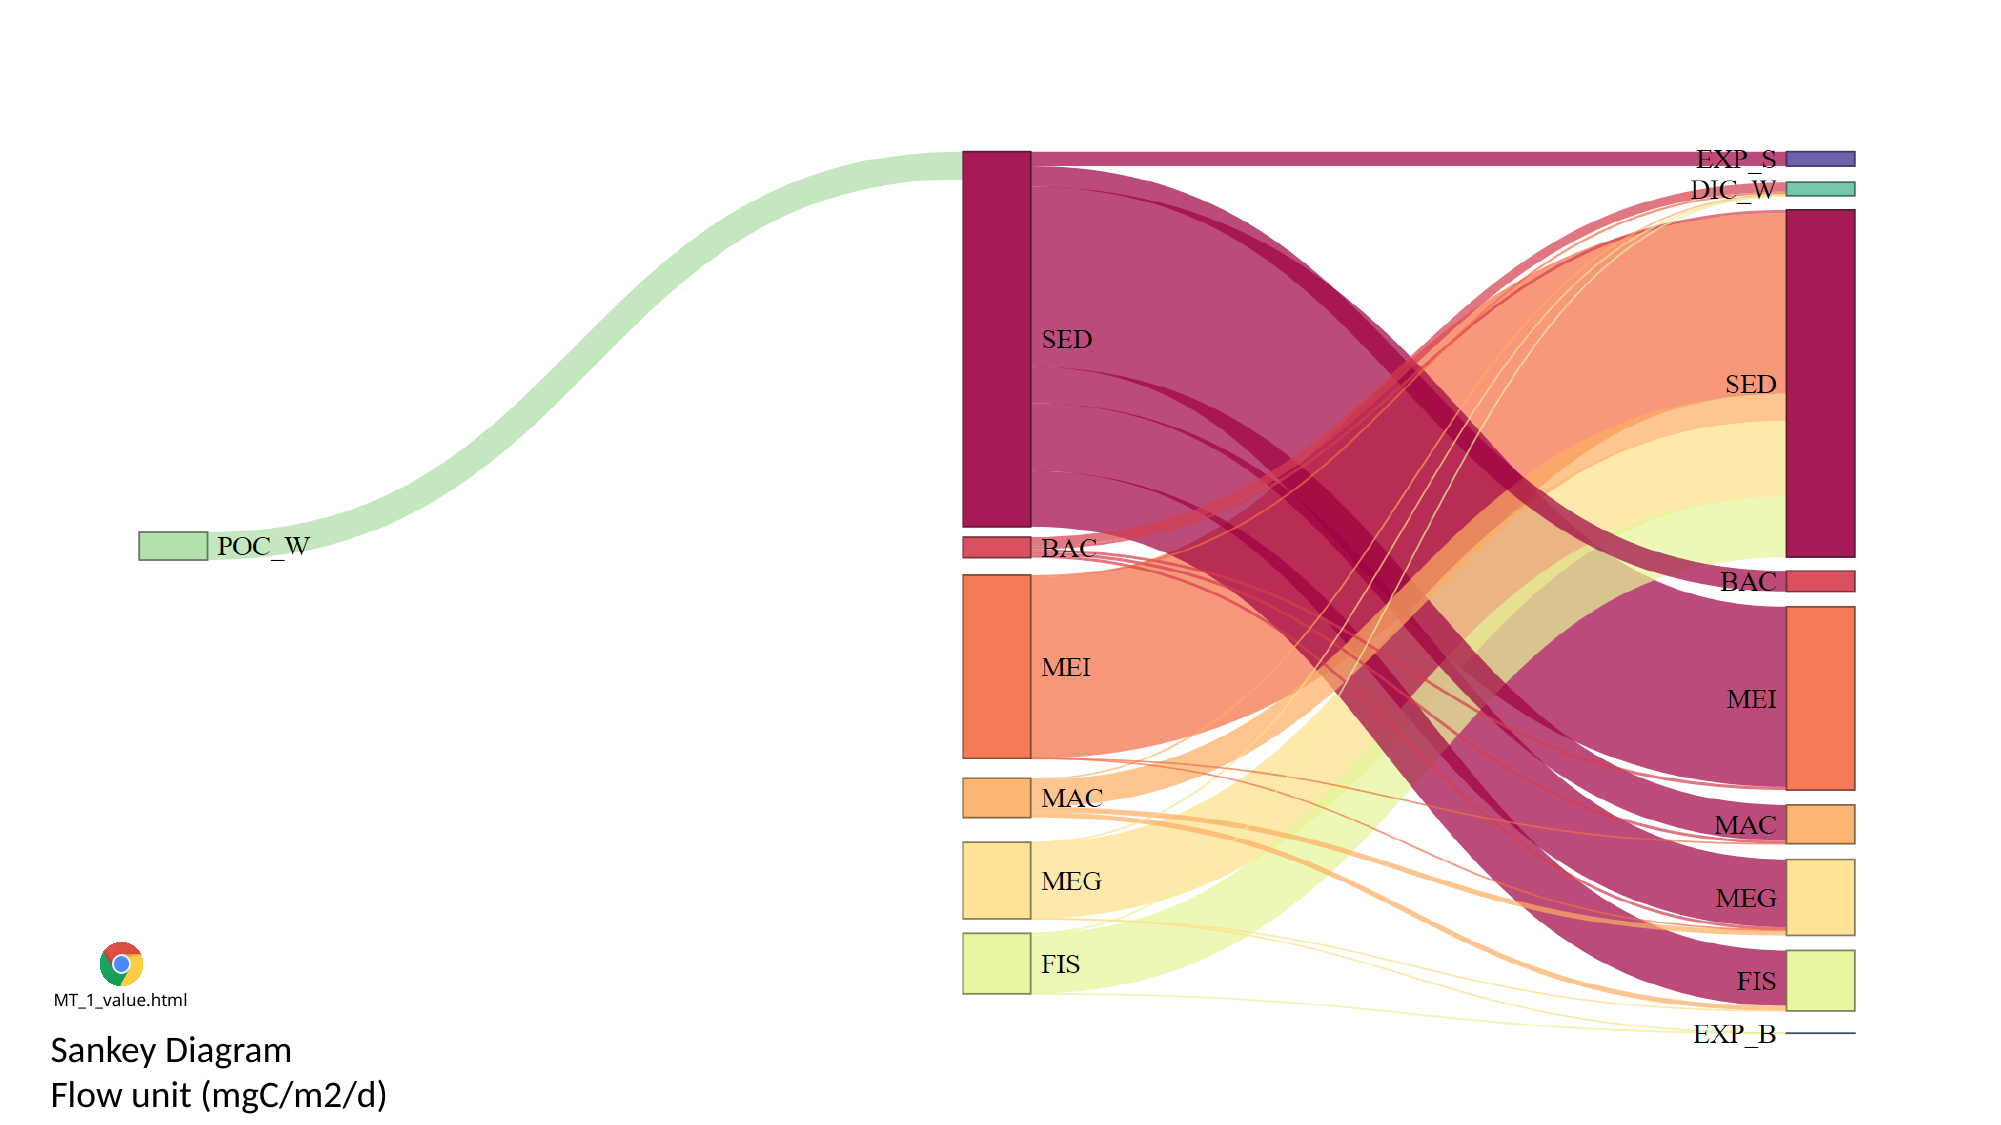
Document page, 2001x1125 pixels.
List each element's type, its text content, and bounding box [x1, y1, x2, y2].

text_box Sankey Diagram Flow unit (mgC/m2/d) [35, 1018, 611, 1122]
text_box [35, 940, 206, 1018]
picture [111, 104, 1903, 1085]
